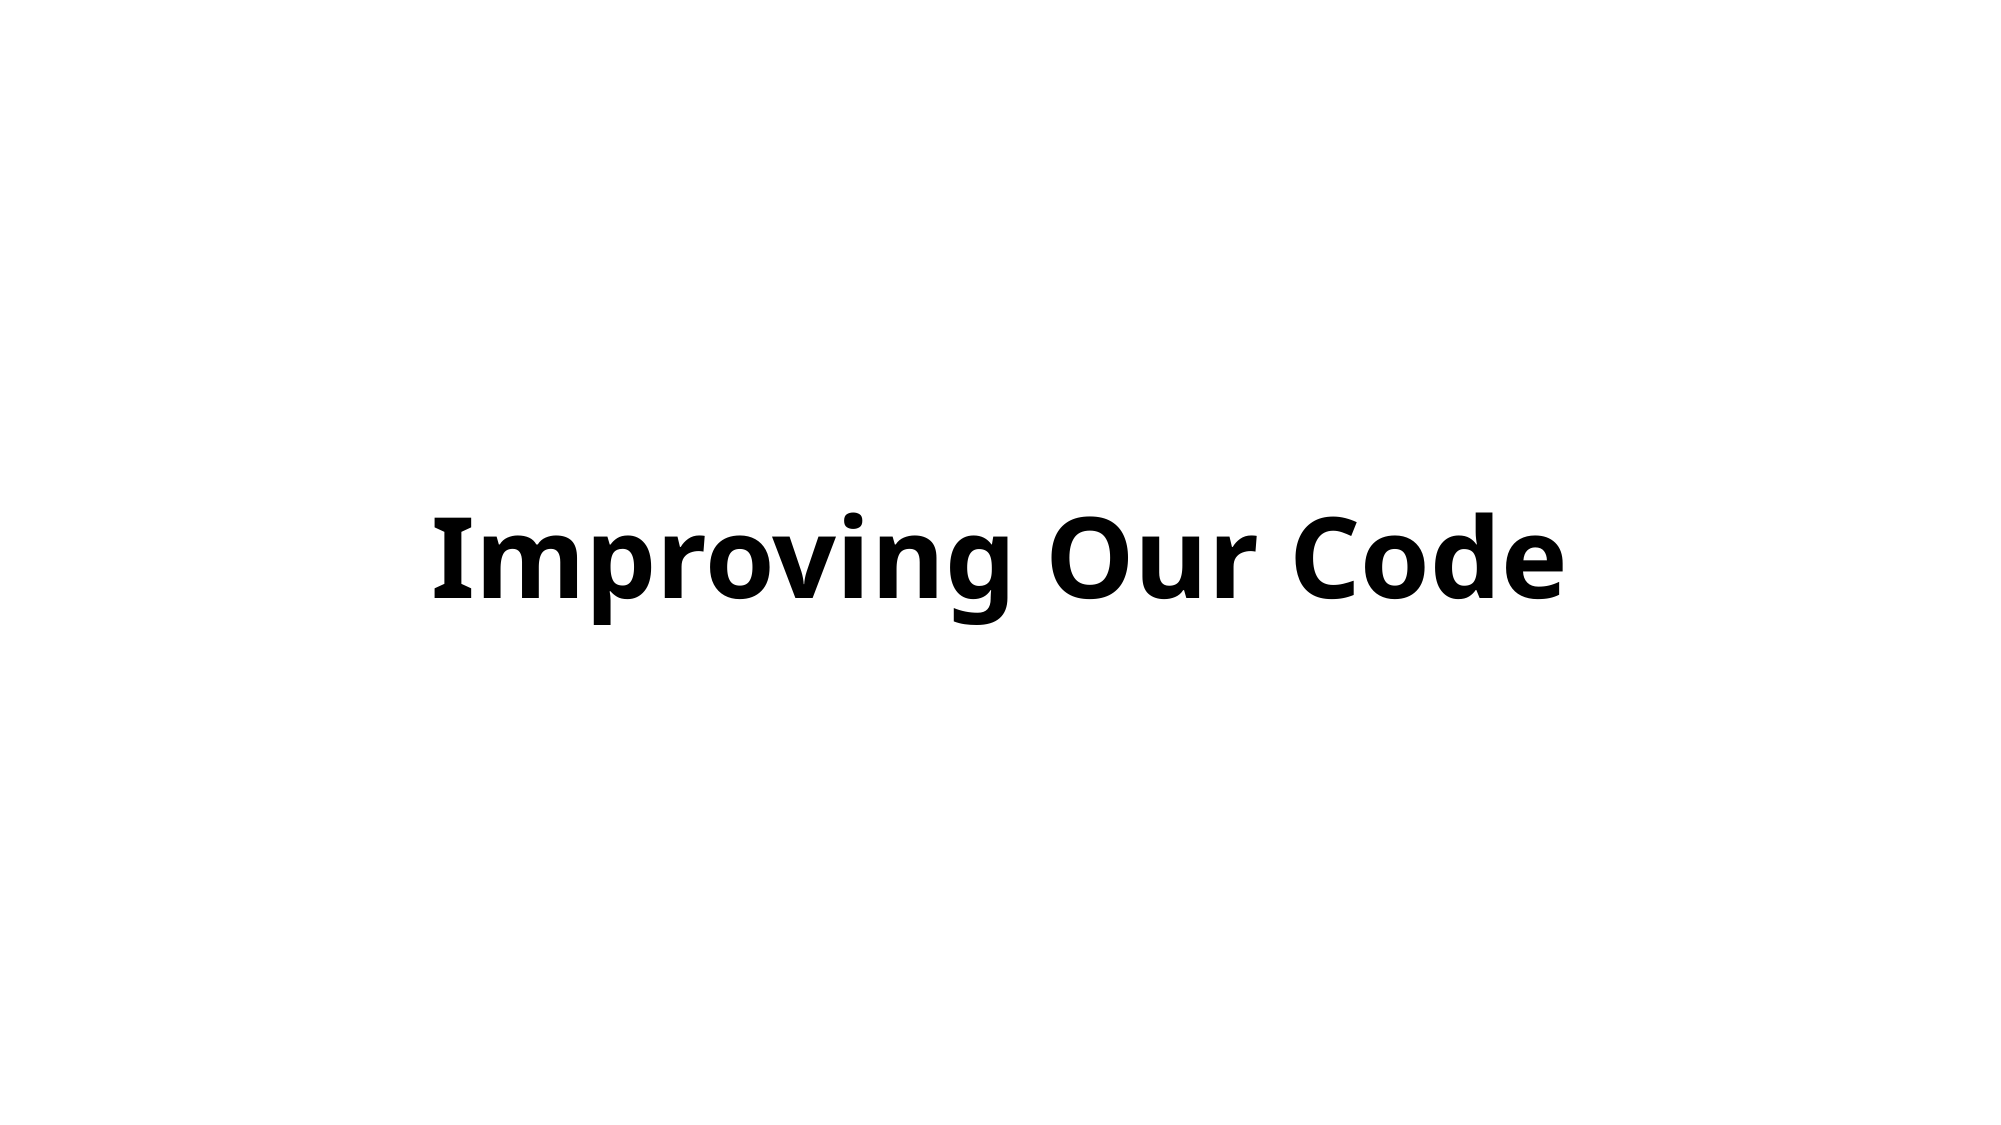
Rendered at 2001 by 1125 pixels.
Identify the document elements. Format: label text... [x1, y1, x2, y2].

title Improving Our Code [64, 499, 1936, 626]
